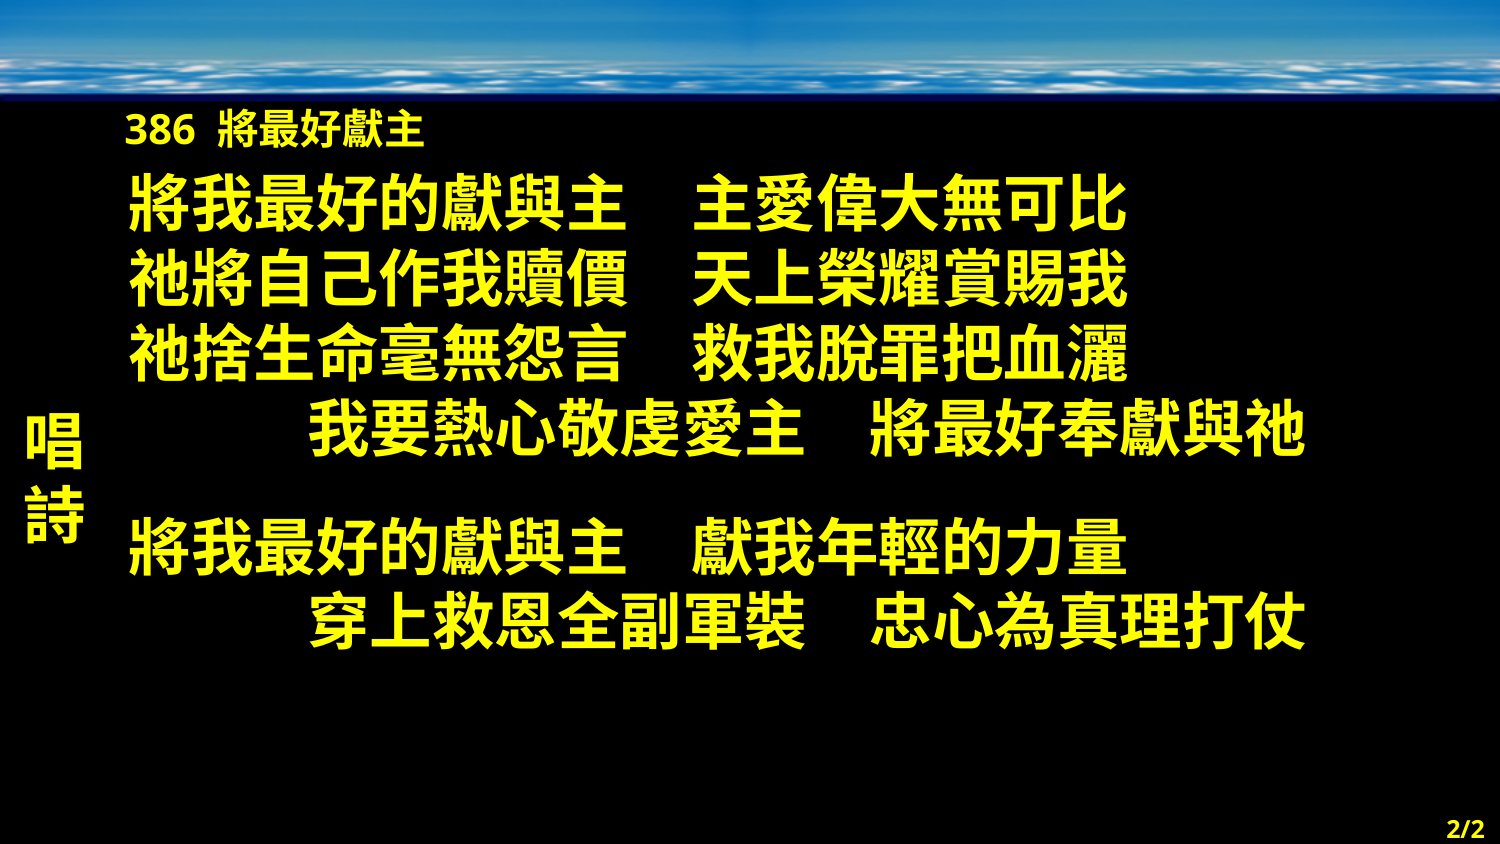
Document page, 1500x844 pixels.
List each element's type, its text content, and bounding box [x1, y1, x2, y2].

text_box 唱詩 [0, 394, 110, 559]
text_box 將我最好的獻與主 主愛偉大無可比 祂將自己作我贖價 天上榮耀賞賜我 祂捨生命毫無怨言 救我脫罪把血灑 我要熱心敬虔愛主 將最好奉獻與祂 [114, 156, 1500, 471]
picture [0, 0, 1500, 844]
text_box 2/2 [749, 805, 1500, 844]
text_box 386 將最好獻主 [109, 95, 807, 161]
text_box 將我最好的獻與主 獻我年輕的力量 穿上救恩全副軍裝 忠心為真理打仗 [114, 499, 1500, 665]
